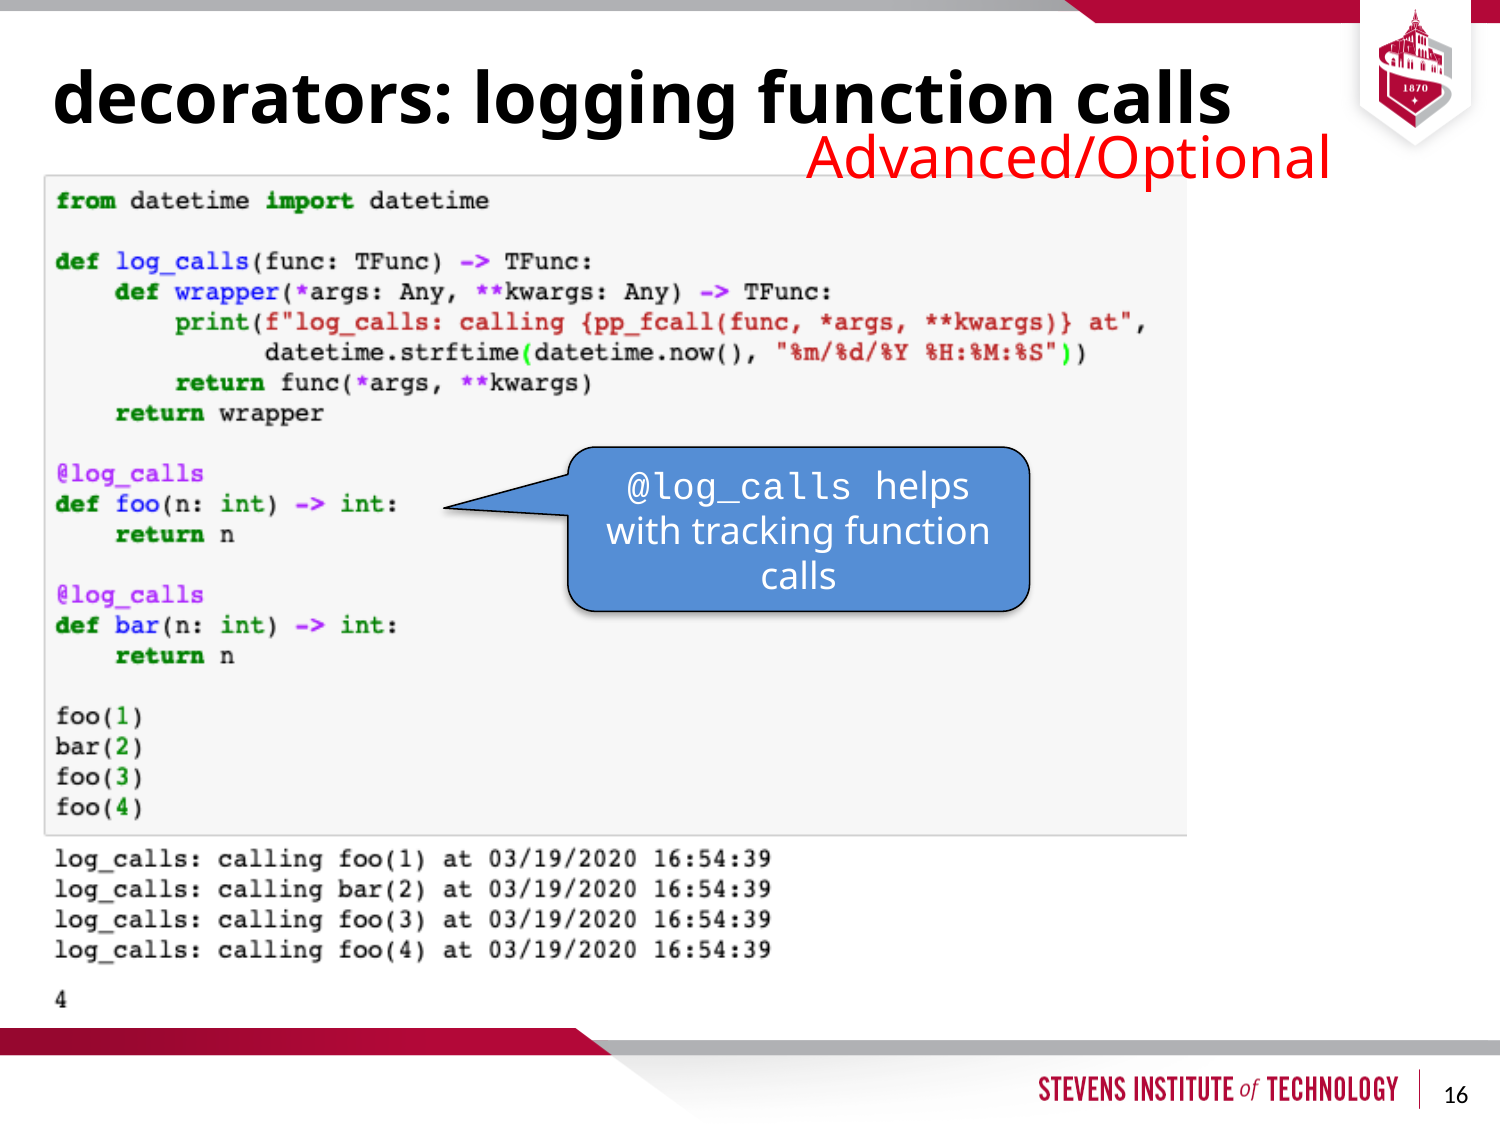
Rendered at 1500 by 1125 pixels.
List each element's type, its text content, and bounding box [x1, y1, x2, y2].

picture [36, 166, 1187, 1024]
text_box Advanced/Optional [687, 113, 1451, 198]
slide_number 16 [1428, 1071, 1490, 1108]
picture [0, 0, 1500, 160]
picture [0, 1028, 1500, 1125]
title decorators: logging function calls [37, 45, 1338, 150]
